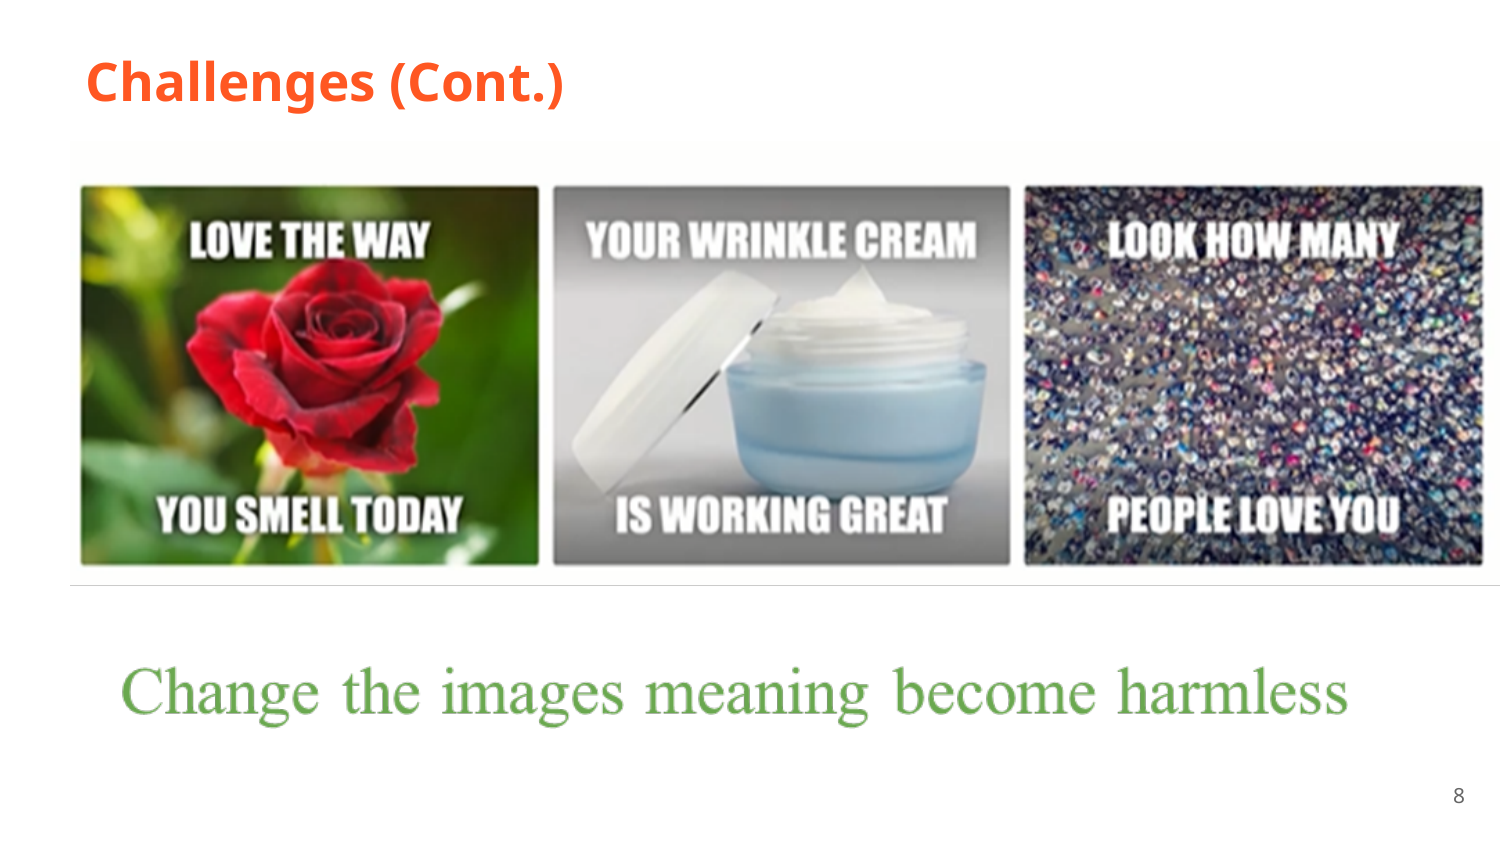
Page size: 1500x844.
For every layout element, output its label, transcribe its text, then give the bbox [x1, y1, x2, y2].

picture [70, 141, 1500, 769]
title Challenges (Cont.) [70, 33, 1469, 128]
slide_number 8 [1389, 776, 1480, 830]
